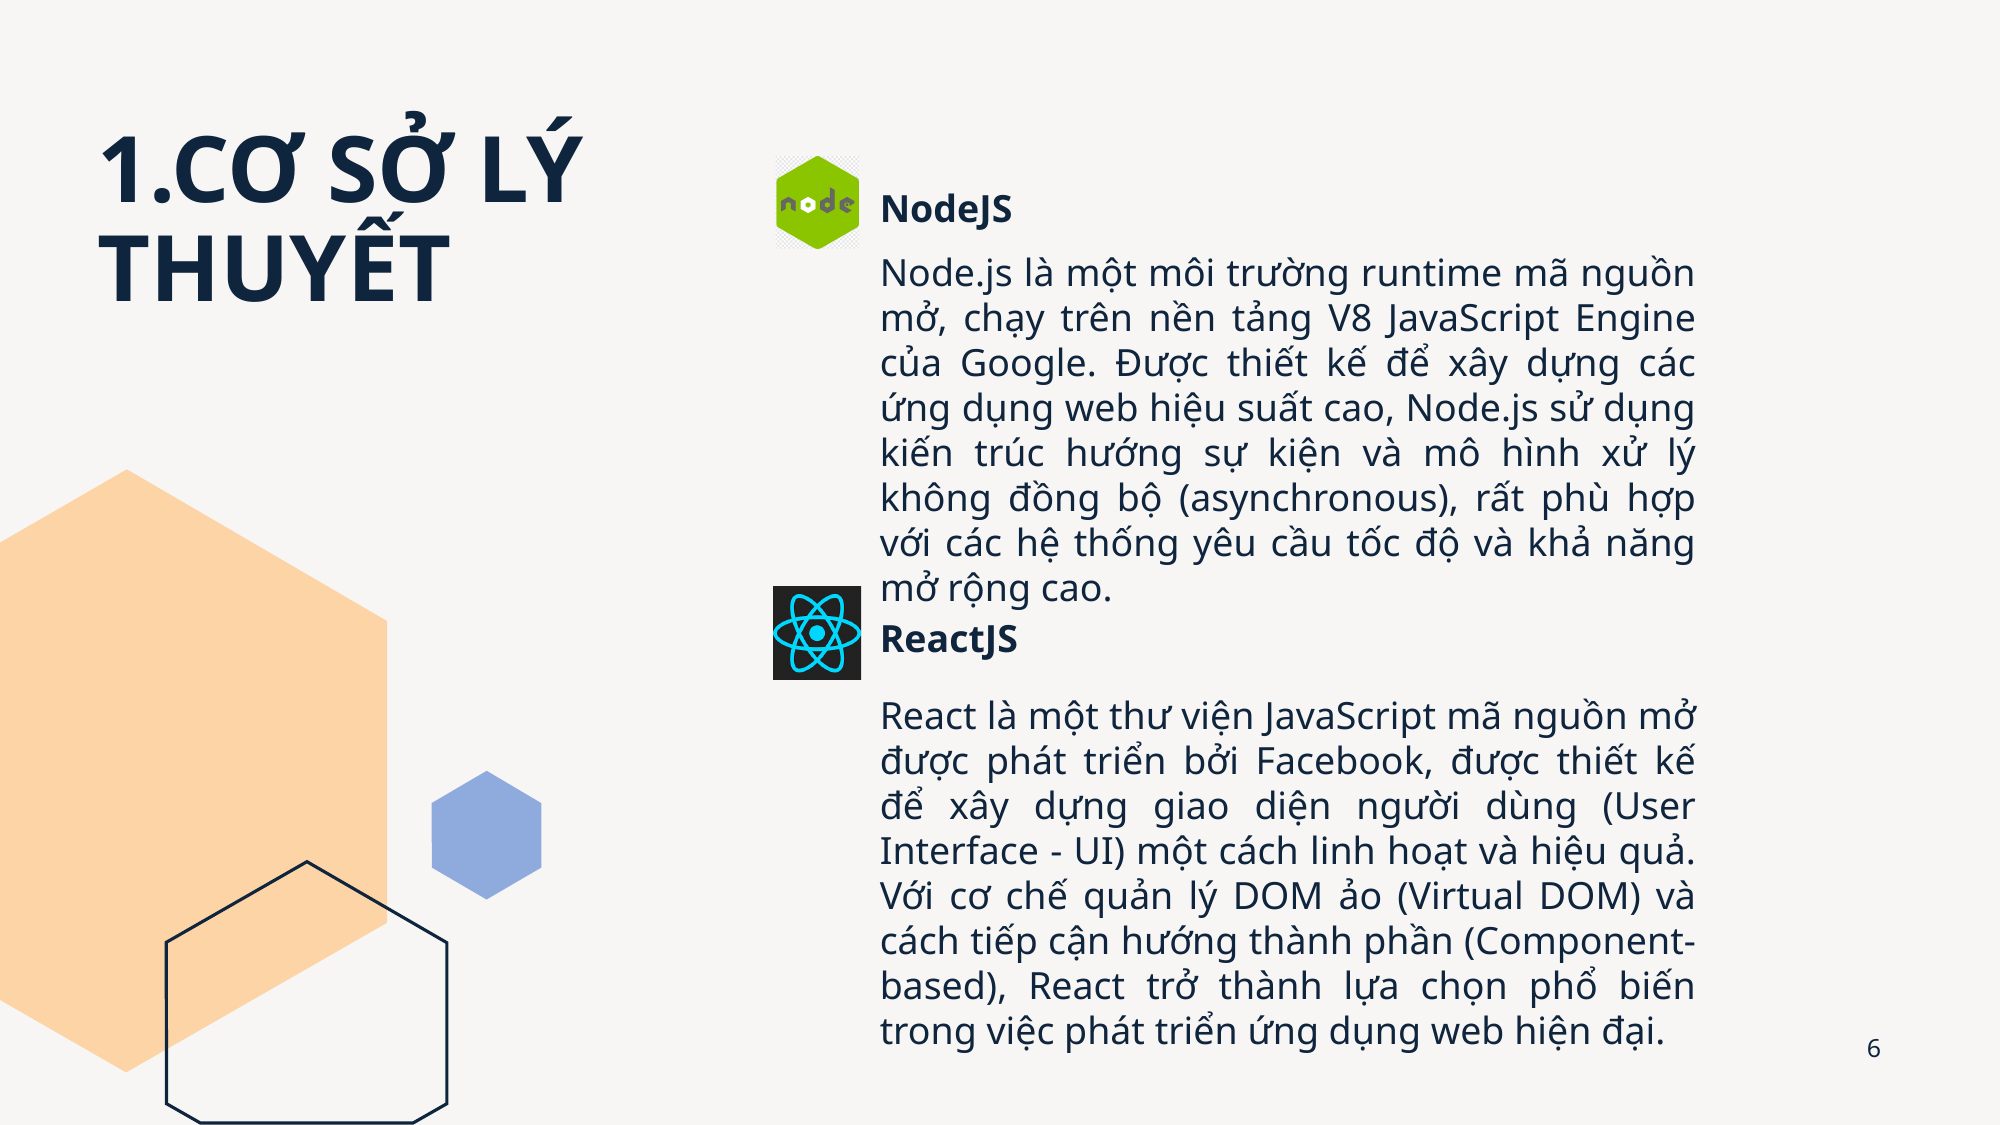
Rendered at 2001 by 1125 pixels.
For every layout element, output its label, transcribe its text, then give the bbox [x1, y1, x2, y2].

list React là một thư viện JavaScript mã nguồn mở được phát triển bởi Facebook, được thiết kế để xây dựng giao diện người dùng (User Interface - UI) một cách linh hoạt và hiệu quả. Với cơ chế quản lý DOM ảo (Virtual DOM) và cách tiếp cận hướng thành phần (Component-based), React trở thành lựa chọn phổ biến trong việc phát triển ứng dụng web hiện đại. [864, 684, 1712, 1096]
picture [775, 156, 859, 250]
picture [773, 586, 862, 680]
list NodeJS [864, 168, 1712, 238]
list Node.js là một môi trường runtime mã nguồn mở, chạy trên nền tảng V8 JavaScript Engine của Google. Được thiết kế để xây dựng các ứng dụng web hiệu suất cao, Node.js sử dụng kiến trúc hướng sự kiện và mô hình xử lý không đồng bộ (asynchronous), rất phù hợp với các hệ thống yêu cầu tốc độ và khả năng mở rộng cao. [864, 241, 1712, 563]
title 1.CƠ SỞ LÝ THUYẾT [82, 115, 738, 490]
list ReactJS [864, 598, 1712, 668]
slide_number 6 [1836, 1020, 1912, 1080]
